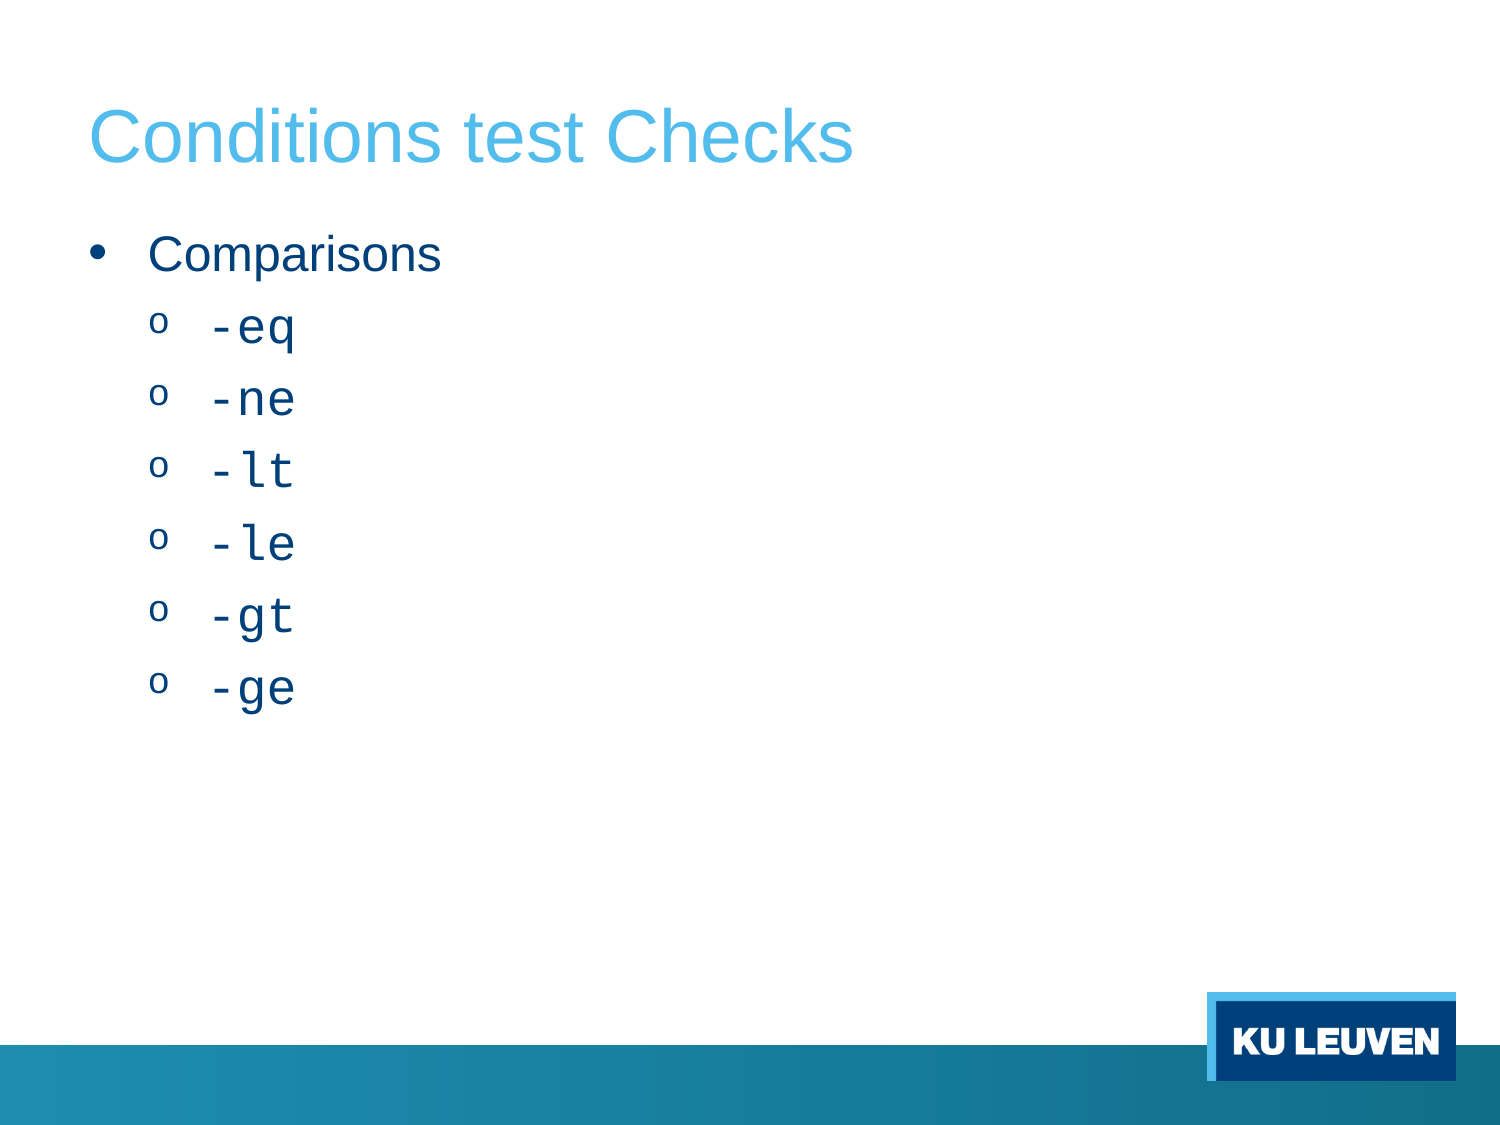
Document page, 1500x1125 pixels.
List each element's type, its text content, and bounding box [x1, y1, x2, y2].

title Conditions test Checks [88, 29, 1456, 178]
picture [1207, 992, 1456, 1081]
list Comparisons -eq -ne -lt -le -gt -ge [88, 221, 1456, 948]
